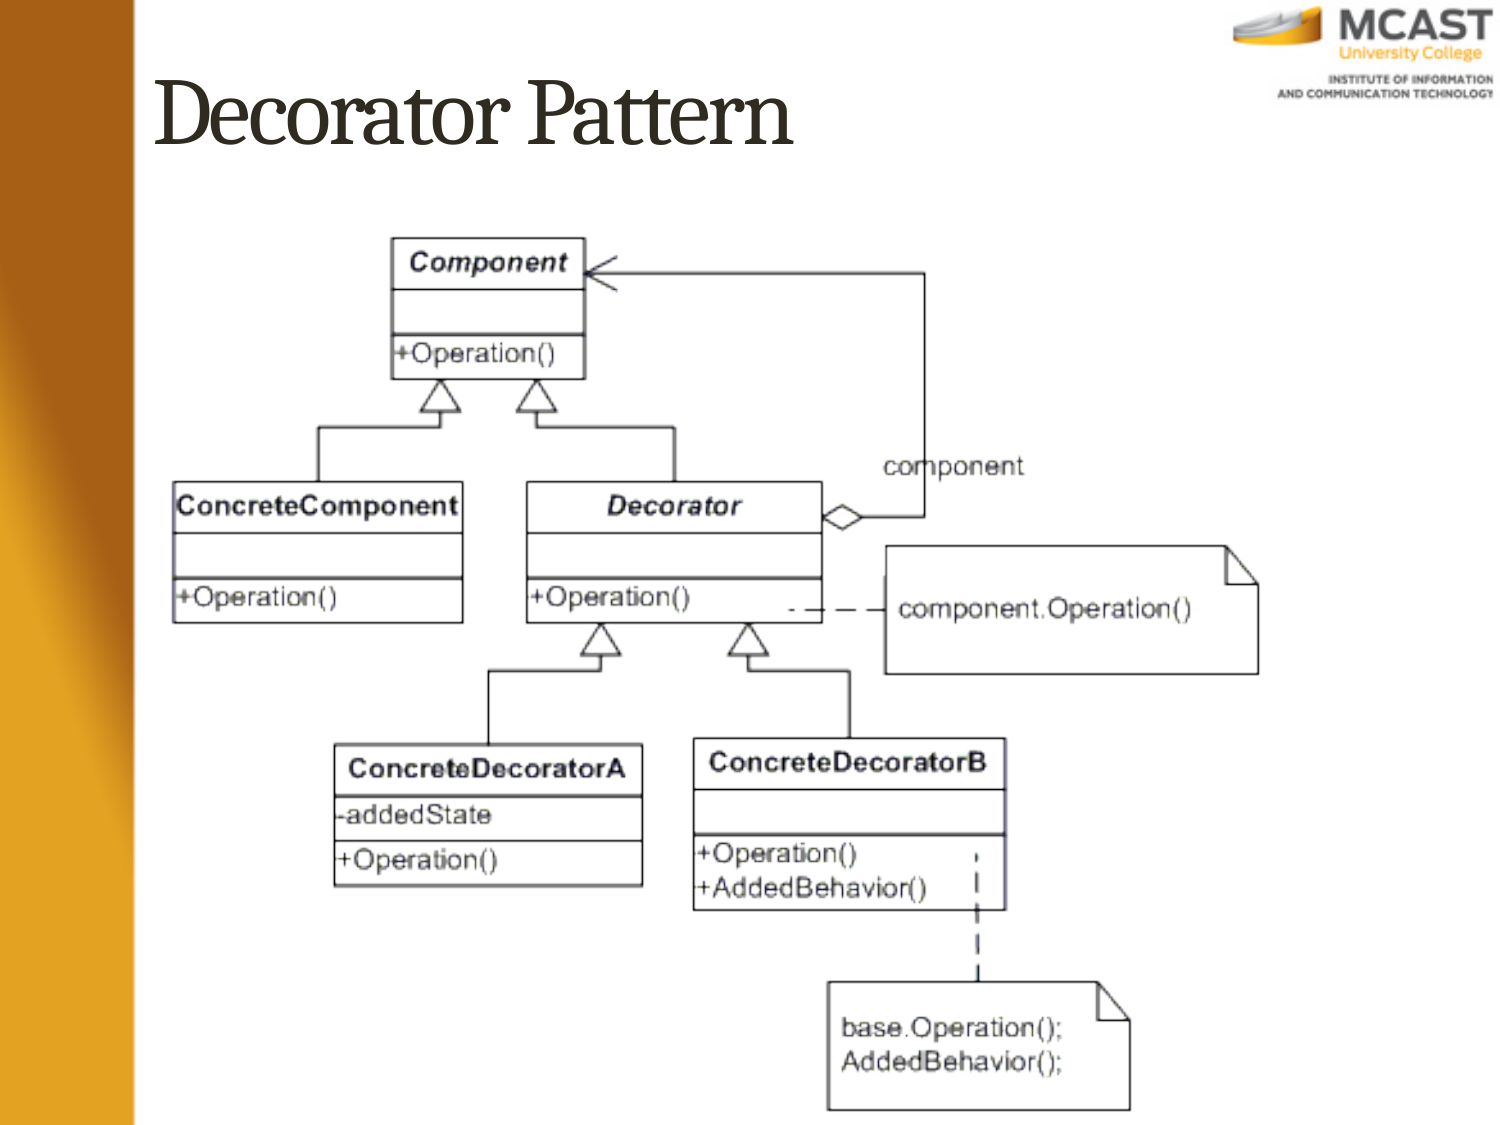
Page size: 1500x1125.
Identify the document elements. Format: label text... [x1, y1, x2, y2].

title Decorator Pattern [137, 12, 1263, 200]
picture [0, 0, 1500, 1125]
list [161, 211, 1268, 1125]
